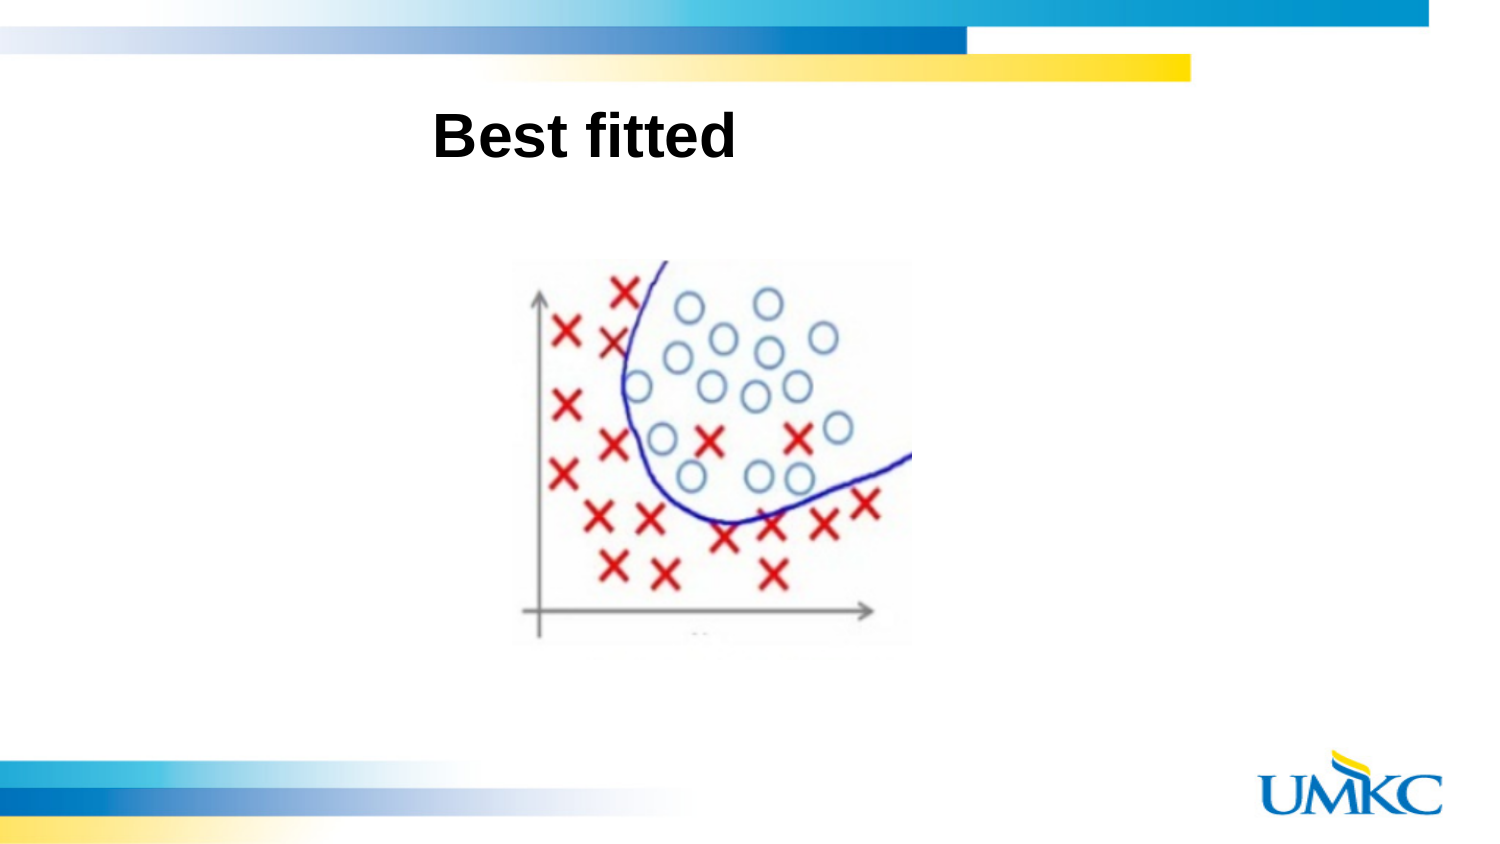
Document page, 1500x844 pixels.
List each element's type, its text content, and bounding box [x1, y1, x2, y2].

title Best fitted [417, 34, 912, 178]
picture [0, 0, 1500, 844]
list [512, 259, 912, 660]
